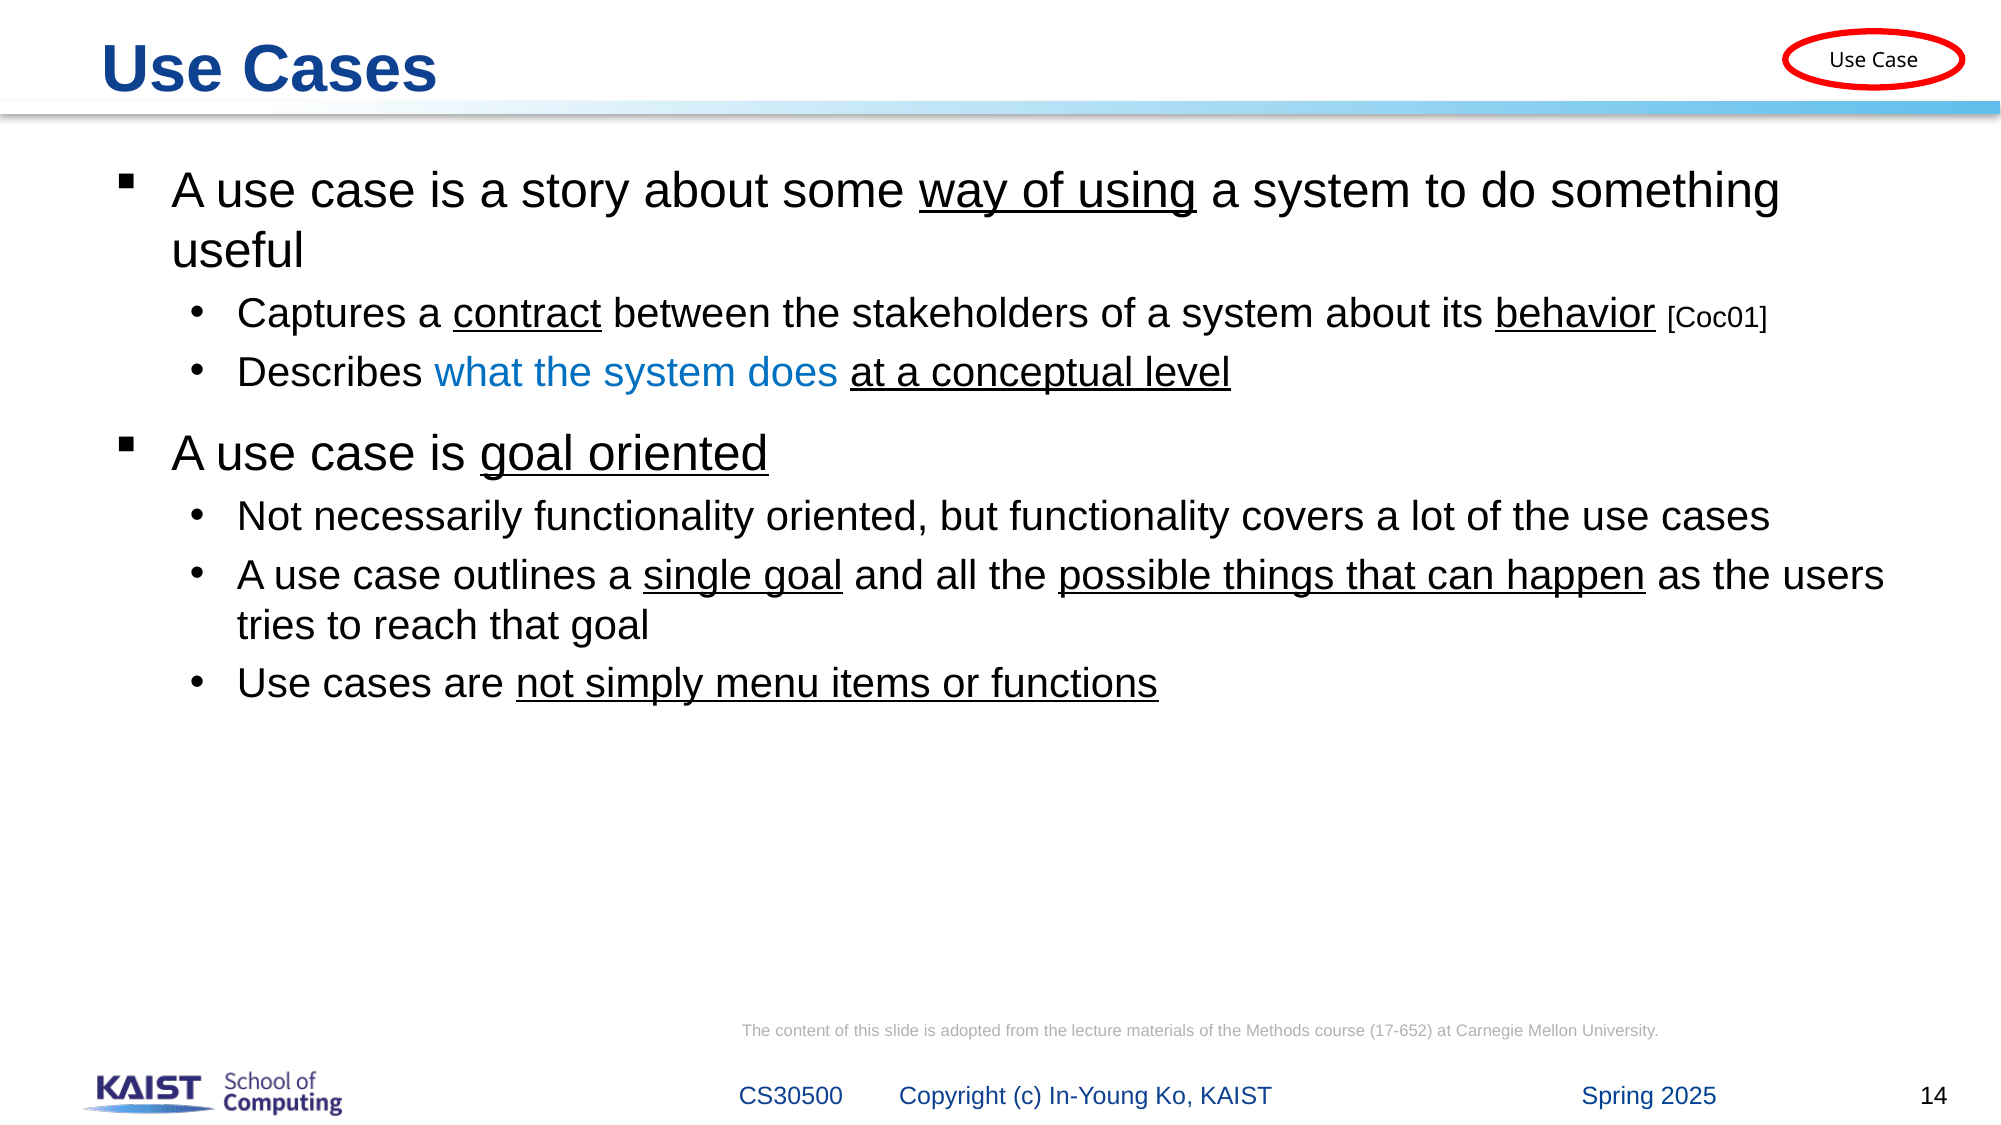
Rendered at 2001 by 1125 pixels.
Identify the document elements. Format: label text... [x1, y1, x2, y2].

list A use case is a story about some way of using a system to do something useful Captures a contract between the stakeholders of a system about its behavior [Coc01] Describes what the system does at a conceptual level A use case is goal oriented Not necessarily functionality oriented, but functionality covers a lot of the use cases A use case outlines a single goal and all the possible things that can happen as the users tries to reach that goal Use cases are not simply menu items or functions [99, 149, 1914, 1038]
text_box The content of this slide is adopted from the lecture materials of the Methods course (17-652) at Carnegie Mellon University. [727, 1012, 1724, 1047]
title Use Cases [86, 19, 1914, 112]
slide_number Spring 2025 [1566, 1064, 1800, 1125]
picture [80, 1054, 342, 1125]
slide_number 14 [1833, 1065, 1963, 1125]
text_box Use Case [1785, 31, 1963, 88]
footer CS30500 Copyright (c) In-Young Ko, KAIST [496, 1065, 1517, 1125]
